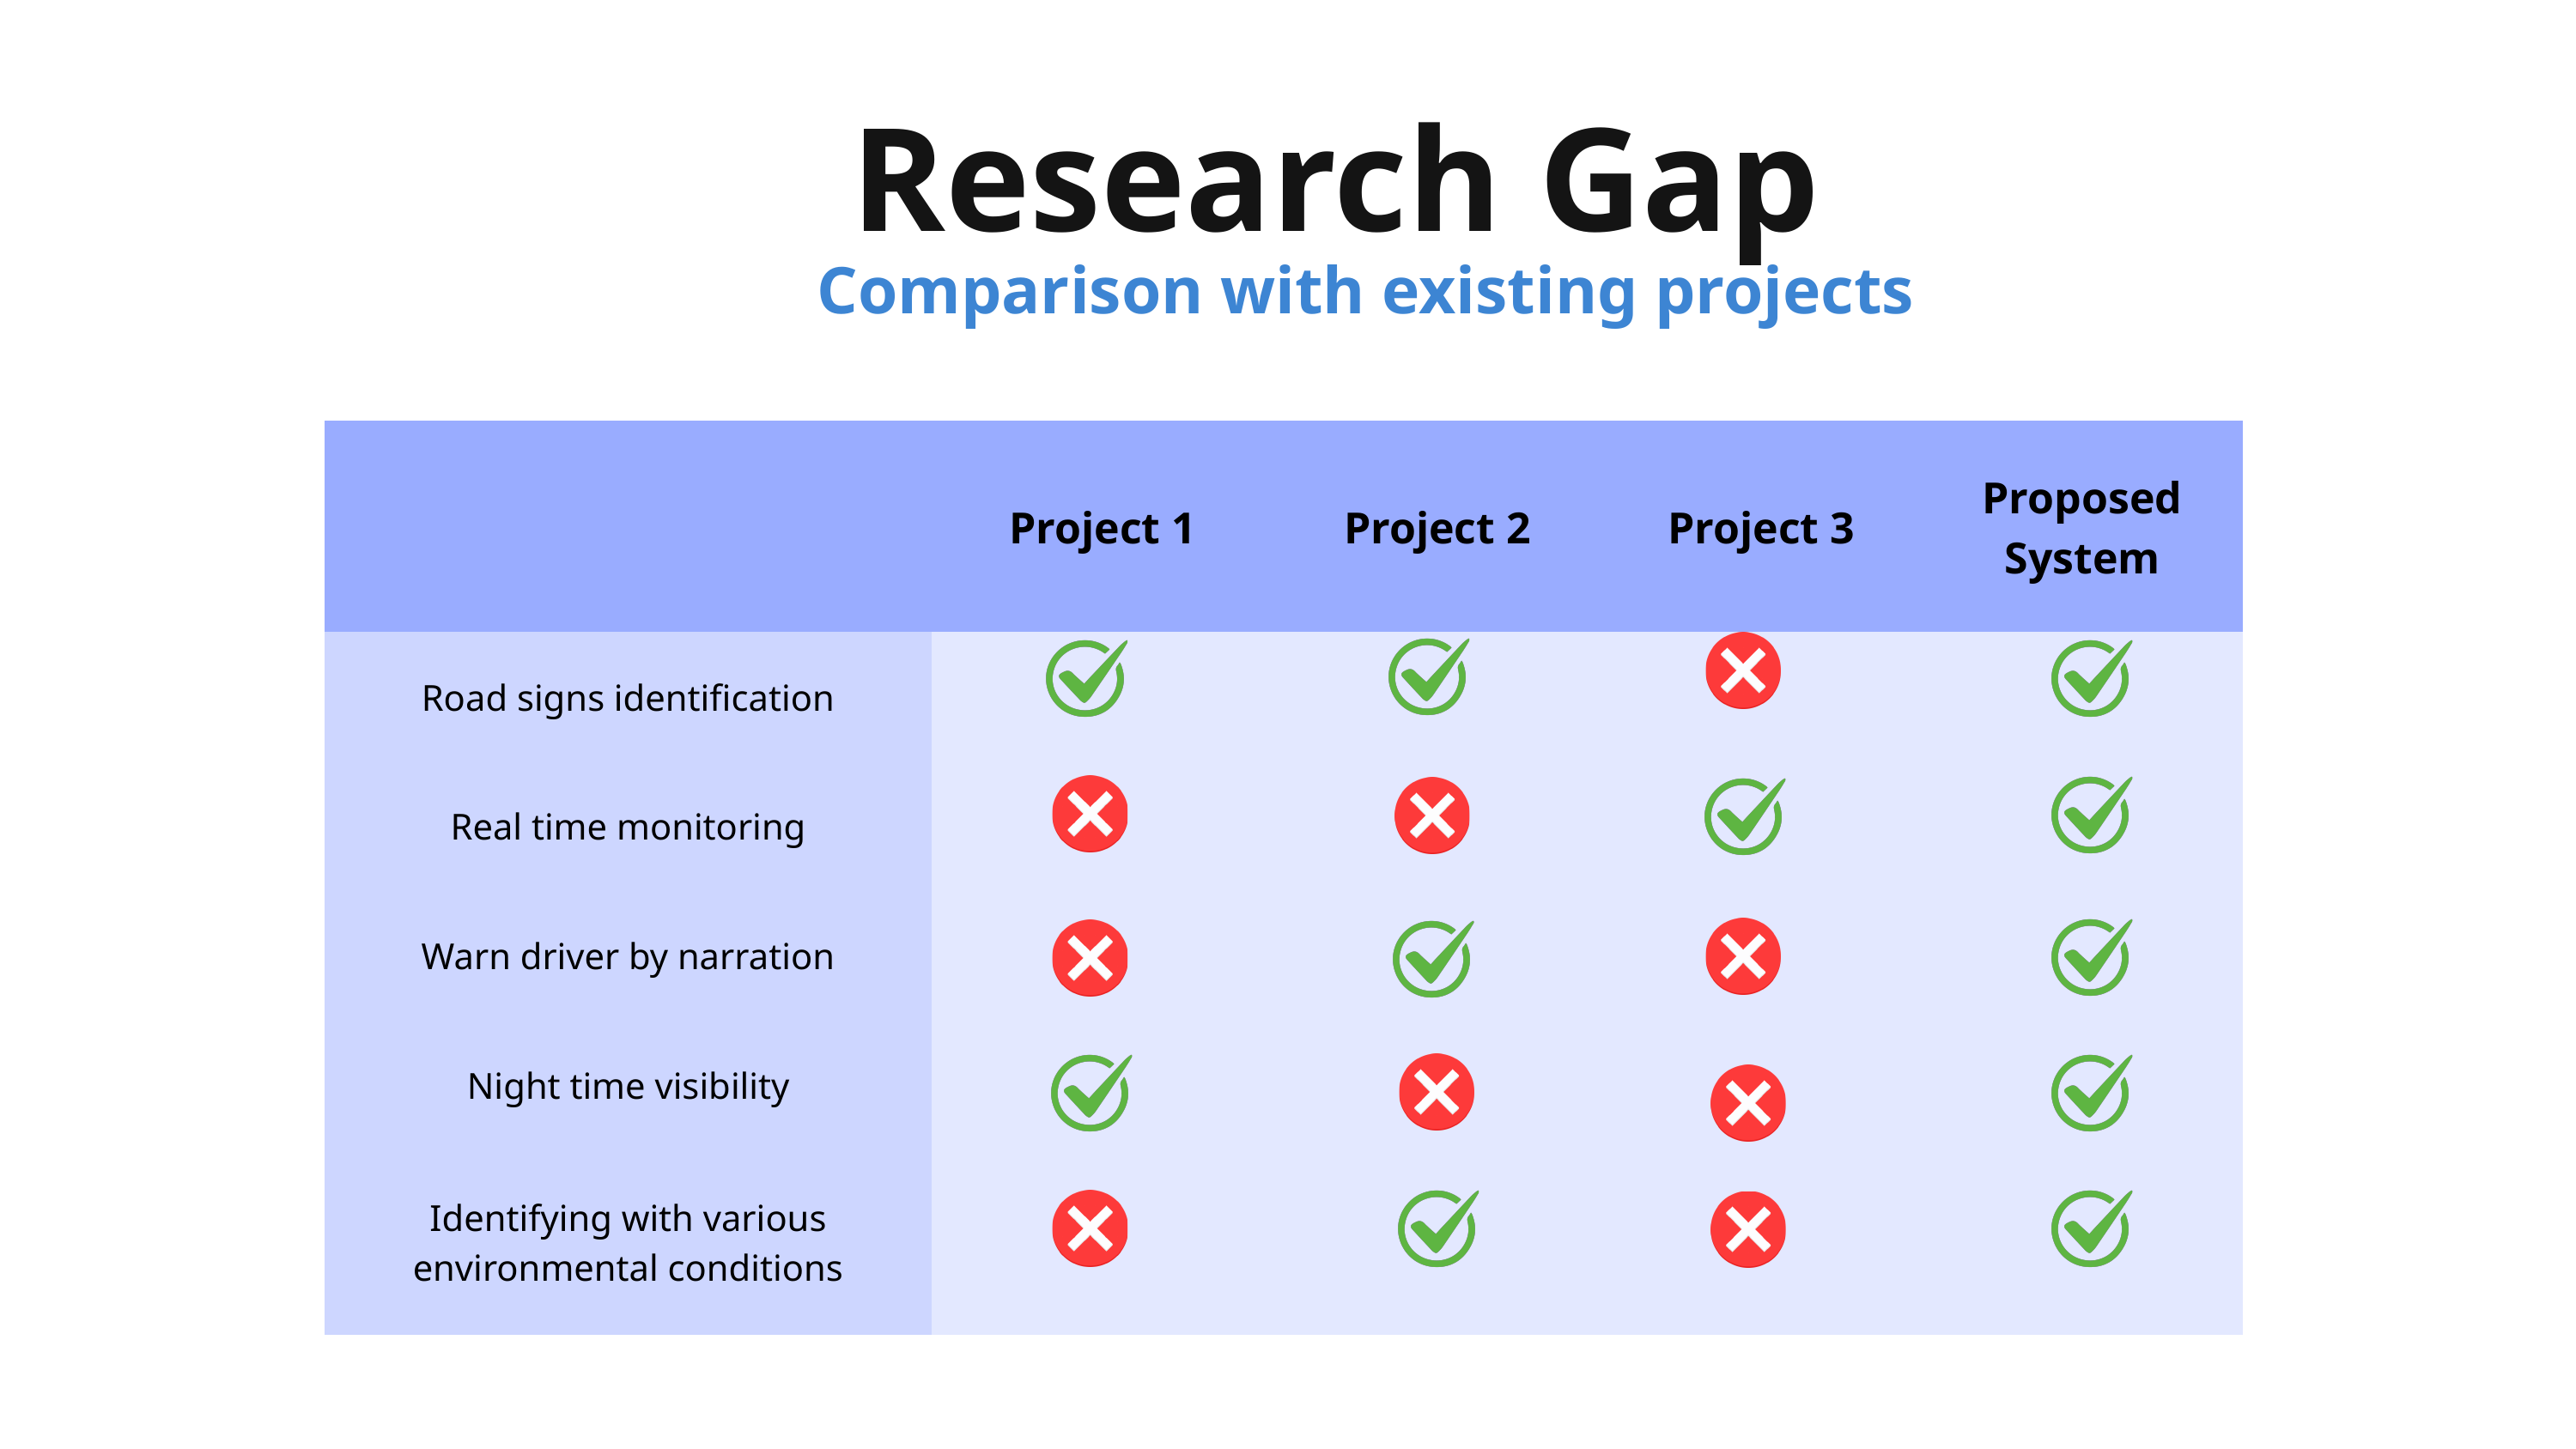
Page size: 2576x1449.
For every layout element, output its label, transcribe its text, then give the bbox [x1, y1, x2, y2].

table_cell [1273, 1149, 1601, 1335]
text_box [1394, 777, 1470, 854]
text_box [1705, 918, 1781, 995]
text_box Comparison with existing projects [817, 265, 2536, 327]
table_cell Warn driver by narration [325, 890, 932, 1020]
table_cell [932, 1020, 1273, 1149]
table_cell [1601, 1020, 1922, 1149]
text_box [1701, 777, 1786, 856]
table_cell [1273, 632, 1601, 761]
text_box [2048, 639, 2133, 718]
table_cell [932, 890, 1273, 1020]
text_box [2048, 918, 2133, 997]
table_cell [1273, 761, 1601, 890]
table_cell [1273, 890, 1601, 1020]
table_cell [932, 1149, 1273, 1335]
table_cell [1601, 761, 1922, 890]
text_box [1710, 1191, 1786, 1269]
text_box [1399, 1053, 1474, 1131]
table_header Proposed System [1922, 421, 2243, 632]
table_cell Night time visibility [325, 1020, 932, 1149]
table_cell Identifying with various environmental conditions [325, 1149, 932, 1335]
text_box Research Gap [850, 59, 2347, 260]
text_box [1705, 632, 1781, 709]
text_box [2048, 775, 2133, 854]
text_box [1389, 919, 1474, 998]
table_cell [1601, 1149, 1922, 1335]
table_cell [1922, 761, 2243, 890]
table_cell [1273, 1020, 1601, 1149]
text_box [1042, 639, 1128, 718]
text_box [1052, 775, 1128, 852]
table_cell [1922, 1149, 2243, 1335]
text_box [1394, 1189, 1479, 1269]
text_box [1048, 1053, 1133, 1132]
text_box [1052, 919, 1128, 997]
table_header Project 1 [932, 421, 1273, 632]
table_header Project 2 [1273, 421, 1601, 632]
text_box [1710, 1064, 1786, 1142]
text_box [1385, 637, 1470, 716]
table_cell [1601, 890, 1922, 1020]
table_cell Real time monitoring [325, 761, 932, 890]
text_box [2048, 1053, 2133, 1132]
table_cell [932, 761, 1273, 890]
text_box [1052, 1190, 1128, 1267]
table_cell Road signs identification [325, 632, 932, 761]
table_cell [932, 632, 1273, 761]
text_box [2048, 1189, 2133, 1269]
table_header Project 3 [1601, 421, 1922, 632]
table_cell [1922, 1020, 2243, 1149]
table_cell [1922, 890, 2243, 1020]
table_cell [1922, 632, 2243, 761]
table_header [325, 421, 932, 632]
table_cell [1601, 632, 1922, 761]
